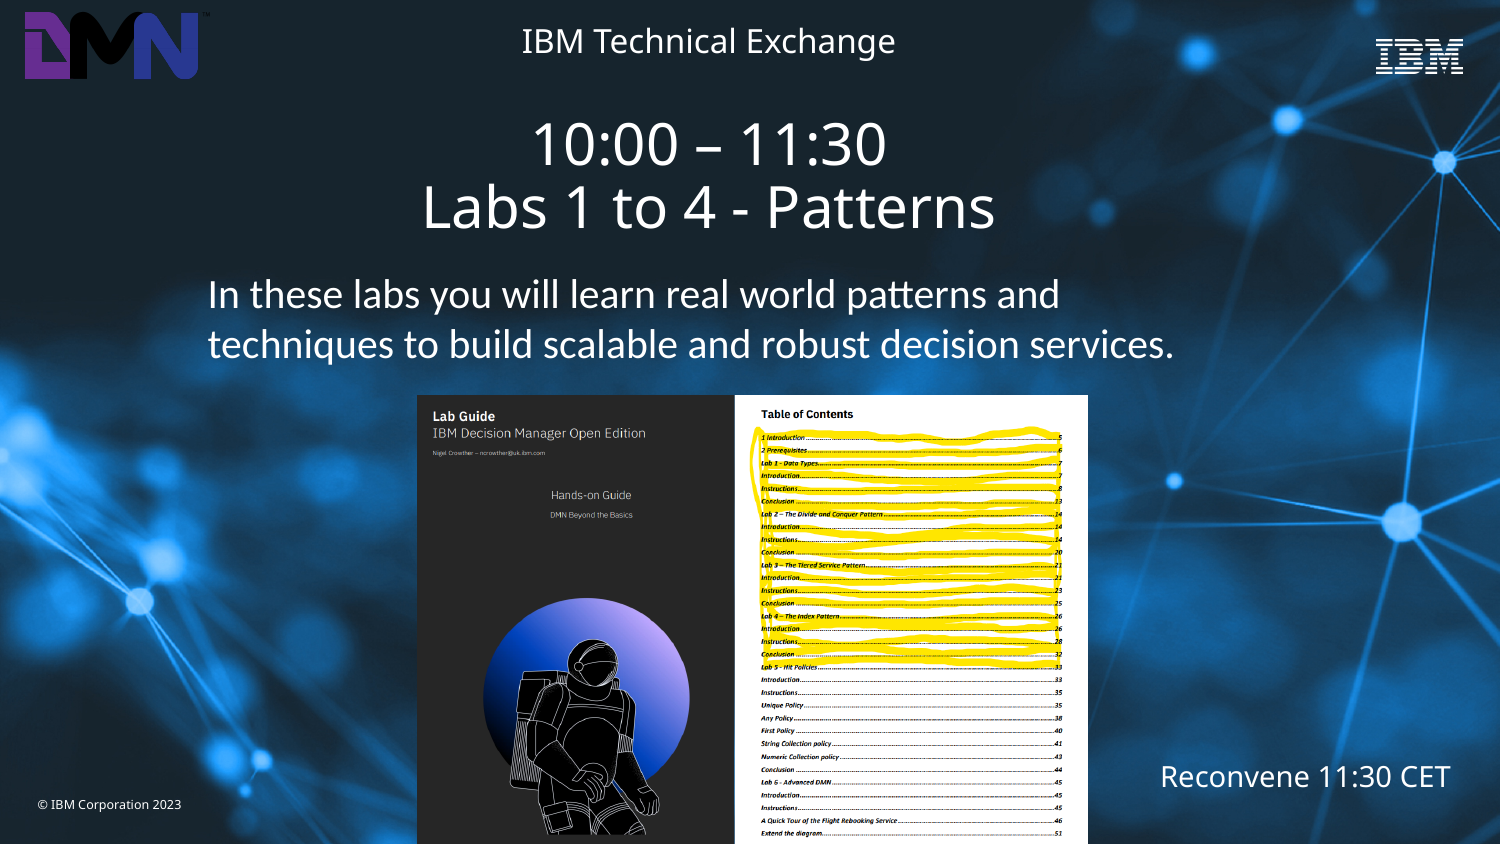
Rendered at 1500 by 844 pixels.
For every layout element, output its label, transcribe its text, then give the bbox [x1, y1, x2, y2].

footer © IBM Corporation 2023 [37, 793, 412, 816]
picture [0, 0, 1500, 844]
text_box In these labs you will learn real world patterns and techniques to build scalable and robust decision services. [192, 259, 1202, 425]
title IBM Technical Exchange 10:00 – 11:30 Labs 1 to 4 - Patterns [37, 24, 1381, 254]
text_box Reconvene 11:30 CET [1145, 750, 1479, 837]
